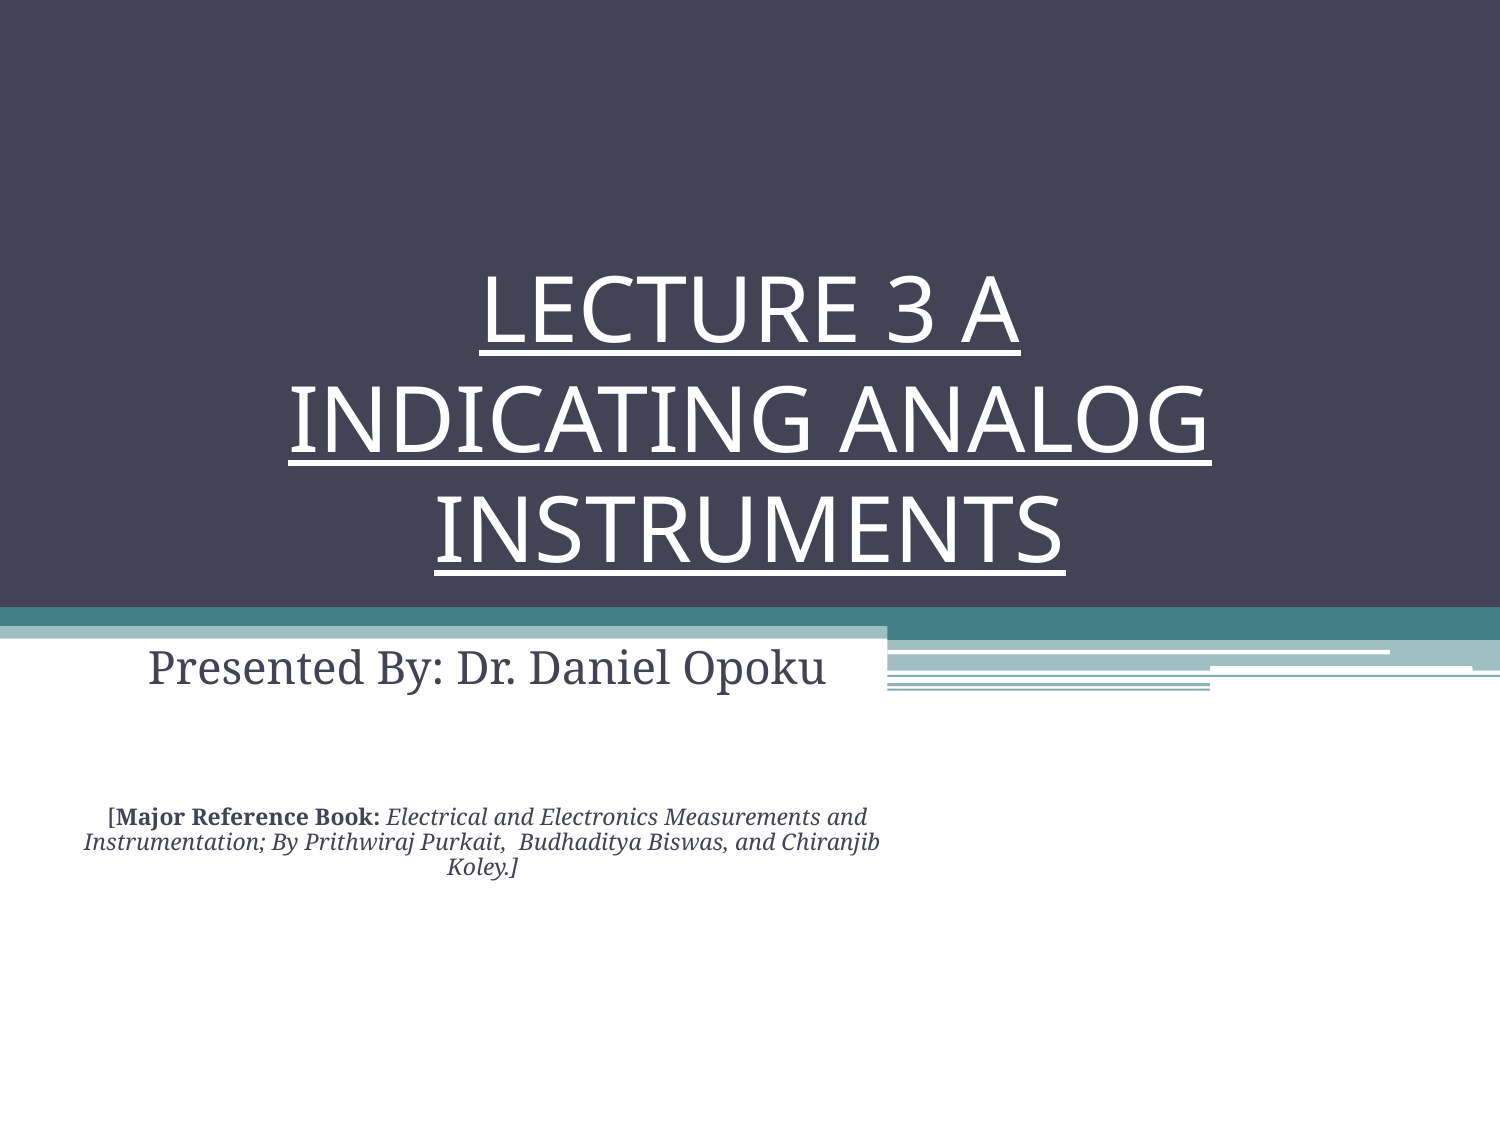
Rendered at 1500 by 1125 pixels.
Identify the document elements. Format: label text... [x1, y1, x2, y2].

subtitle Presented By: Dr. Daniel Opoku [Major Reference Book: Electrical and Electronics Measurements and Instrumentation; By Prithwiraj Purkait, Budhaditya Biswas, and Chiranjib Koley.] [74, 636, 892, 965]
title LECTURE 3 A INDICATING ANALOG INSTRUMENTS [0, 266, 1500, 590]
